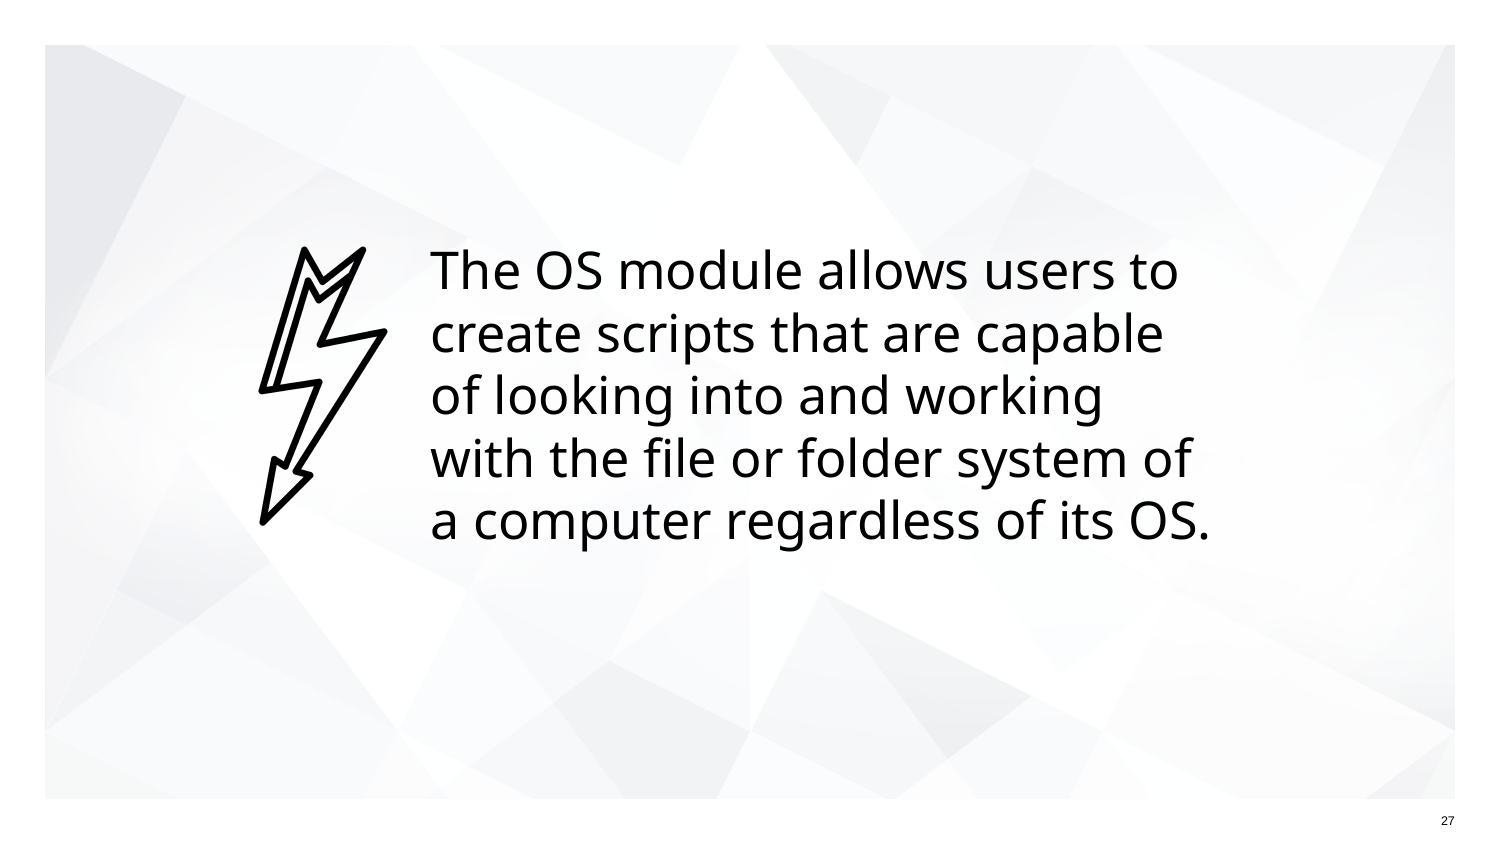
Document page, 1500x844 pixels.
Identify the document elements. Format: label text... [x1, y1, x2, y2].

picture [45, 45, 1455, 799]
title The OS module allows users to create scripts that are capable of looking into and working with the file or folder system of a computer regardless of its OS. [415, 222, 1239, 622]
slide_number ‹#› [1412, 813, 1455, 831]
